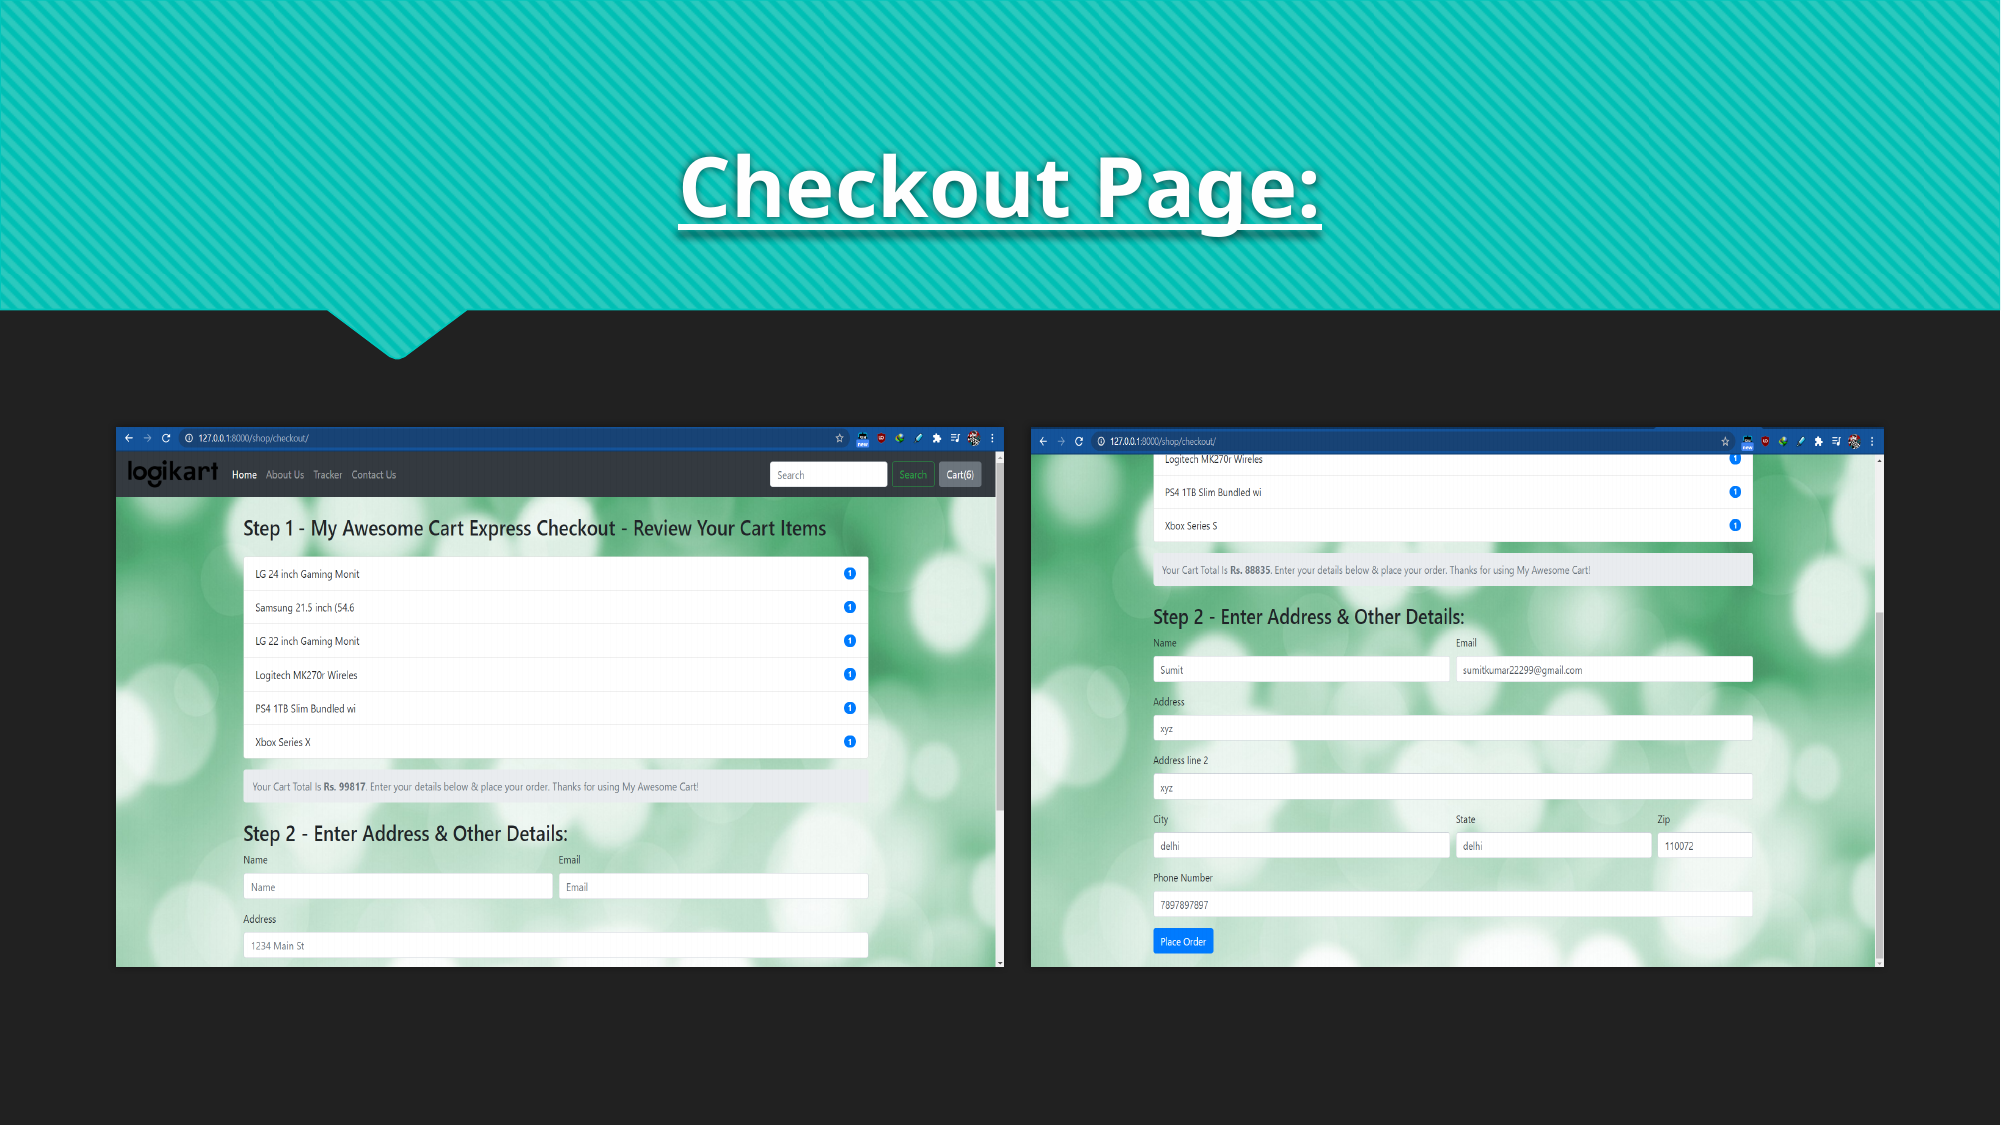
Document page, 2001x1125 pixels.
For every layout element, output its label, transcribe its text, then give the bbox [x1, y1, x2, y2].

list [1030, 427, 1884, 968]
title Checkout Page: [132, 73, 1868, 243]
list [116, 427, 1004, 968]
